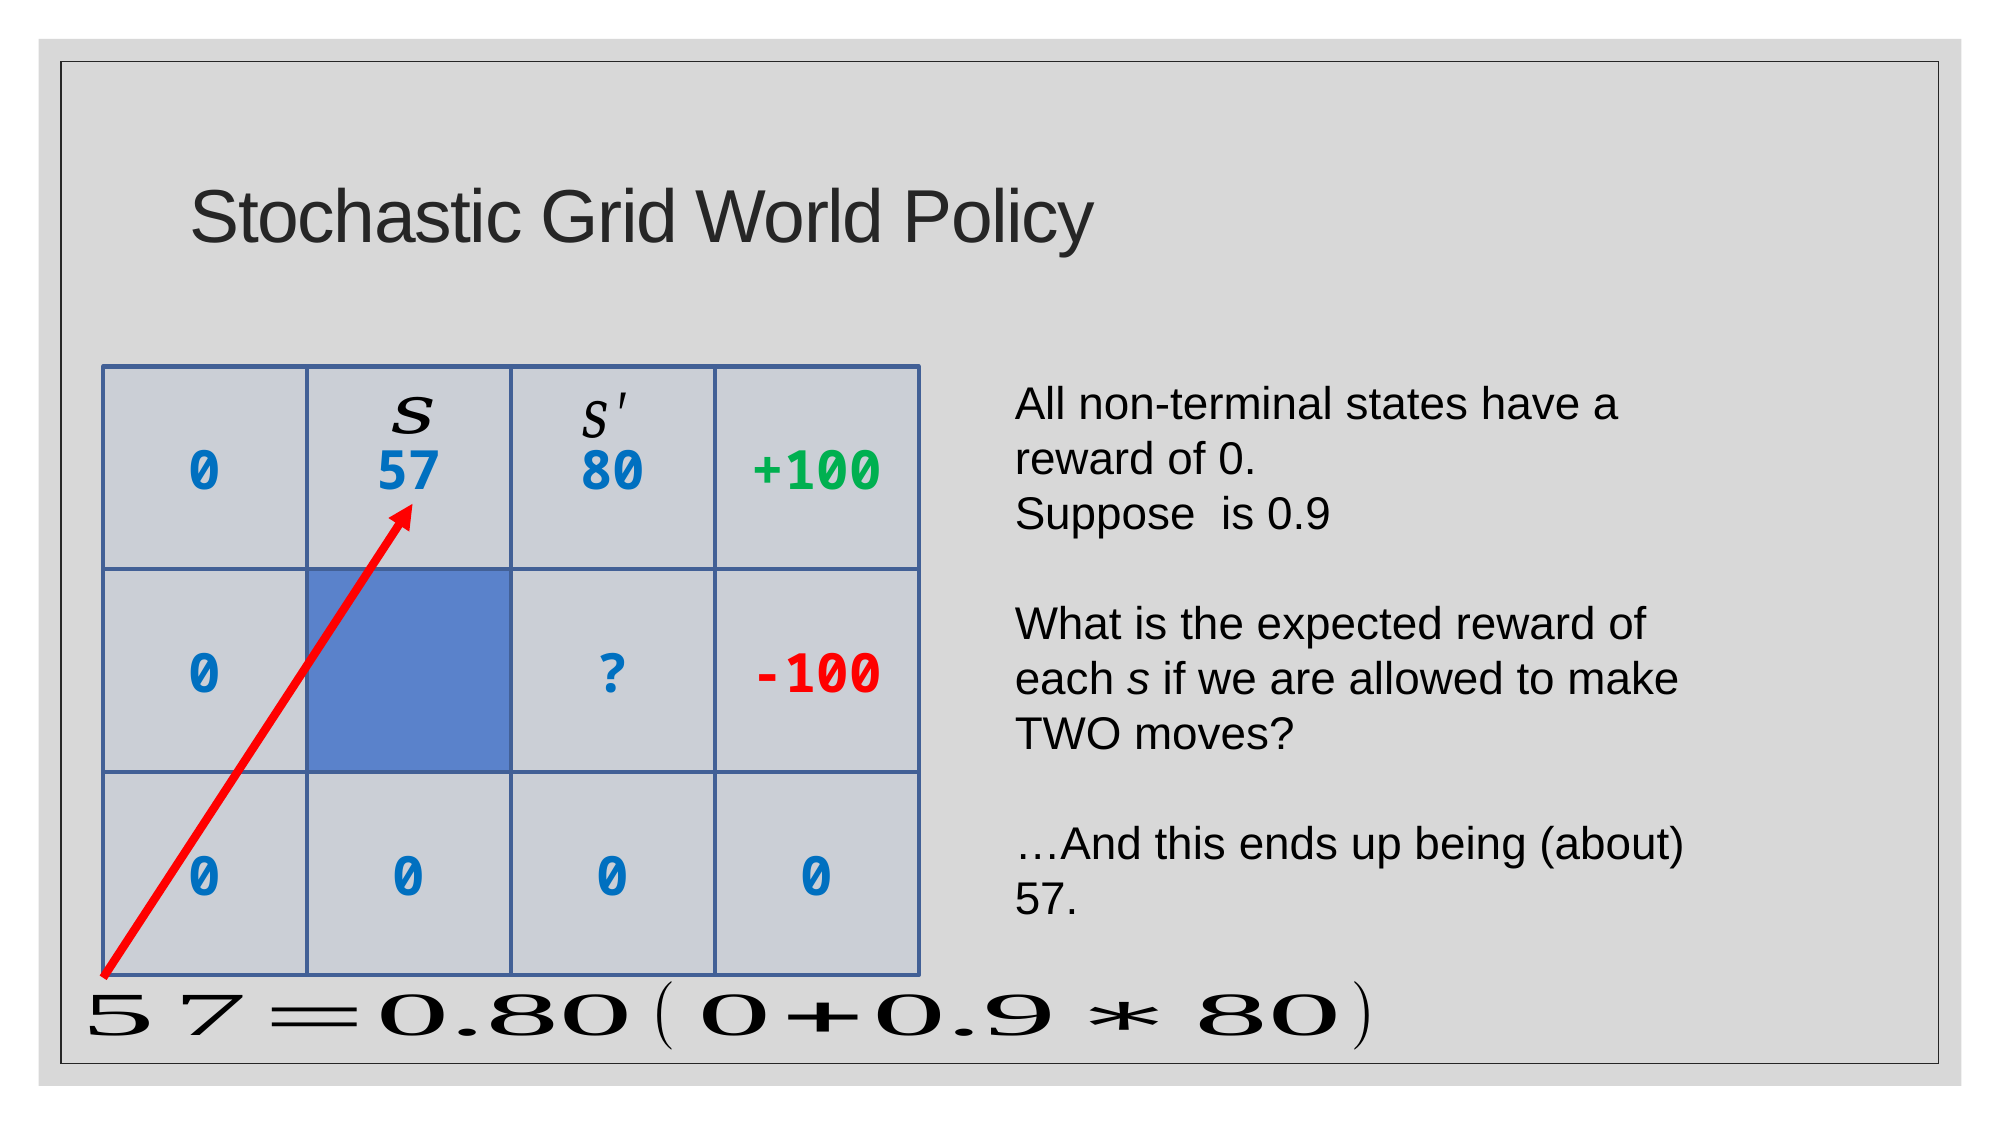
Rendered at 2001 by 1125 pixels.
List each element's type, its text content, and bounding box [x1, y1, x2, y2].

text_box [103, 366, 919, 975]
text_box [103, 503, 413, 978]
title Stochastic Grid World Policy [174, 105, 1825, 331]
